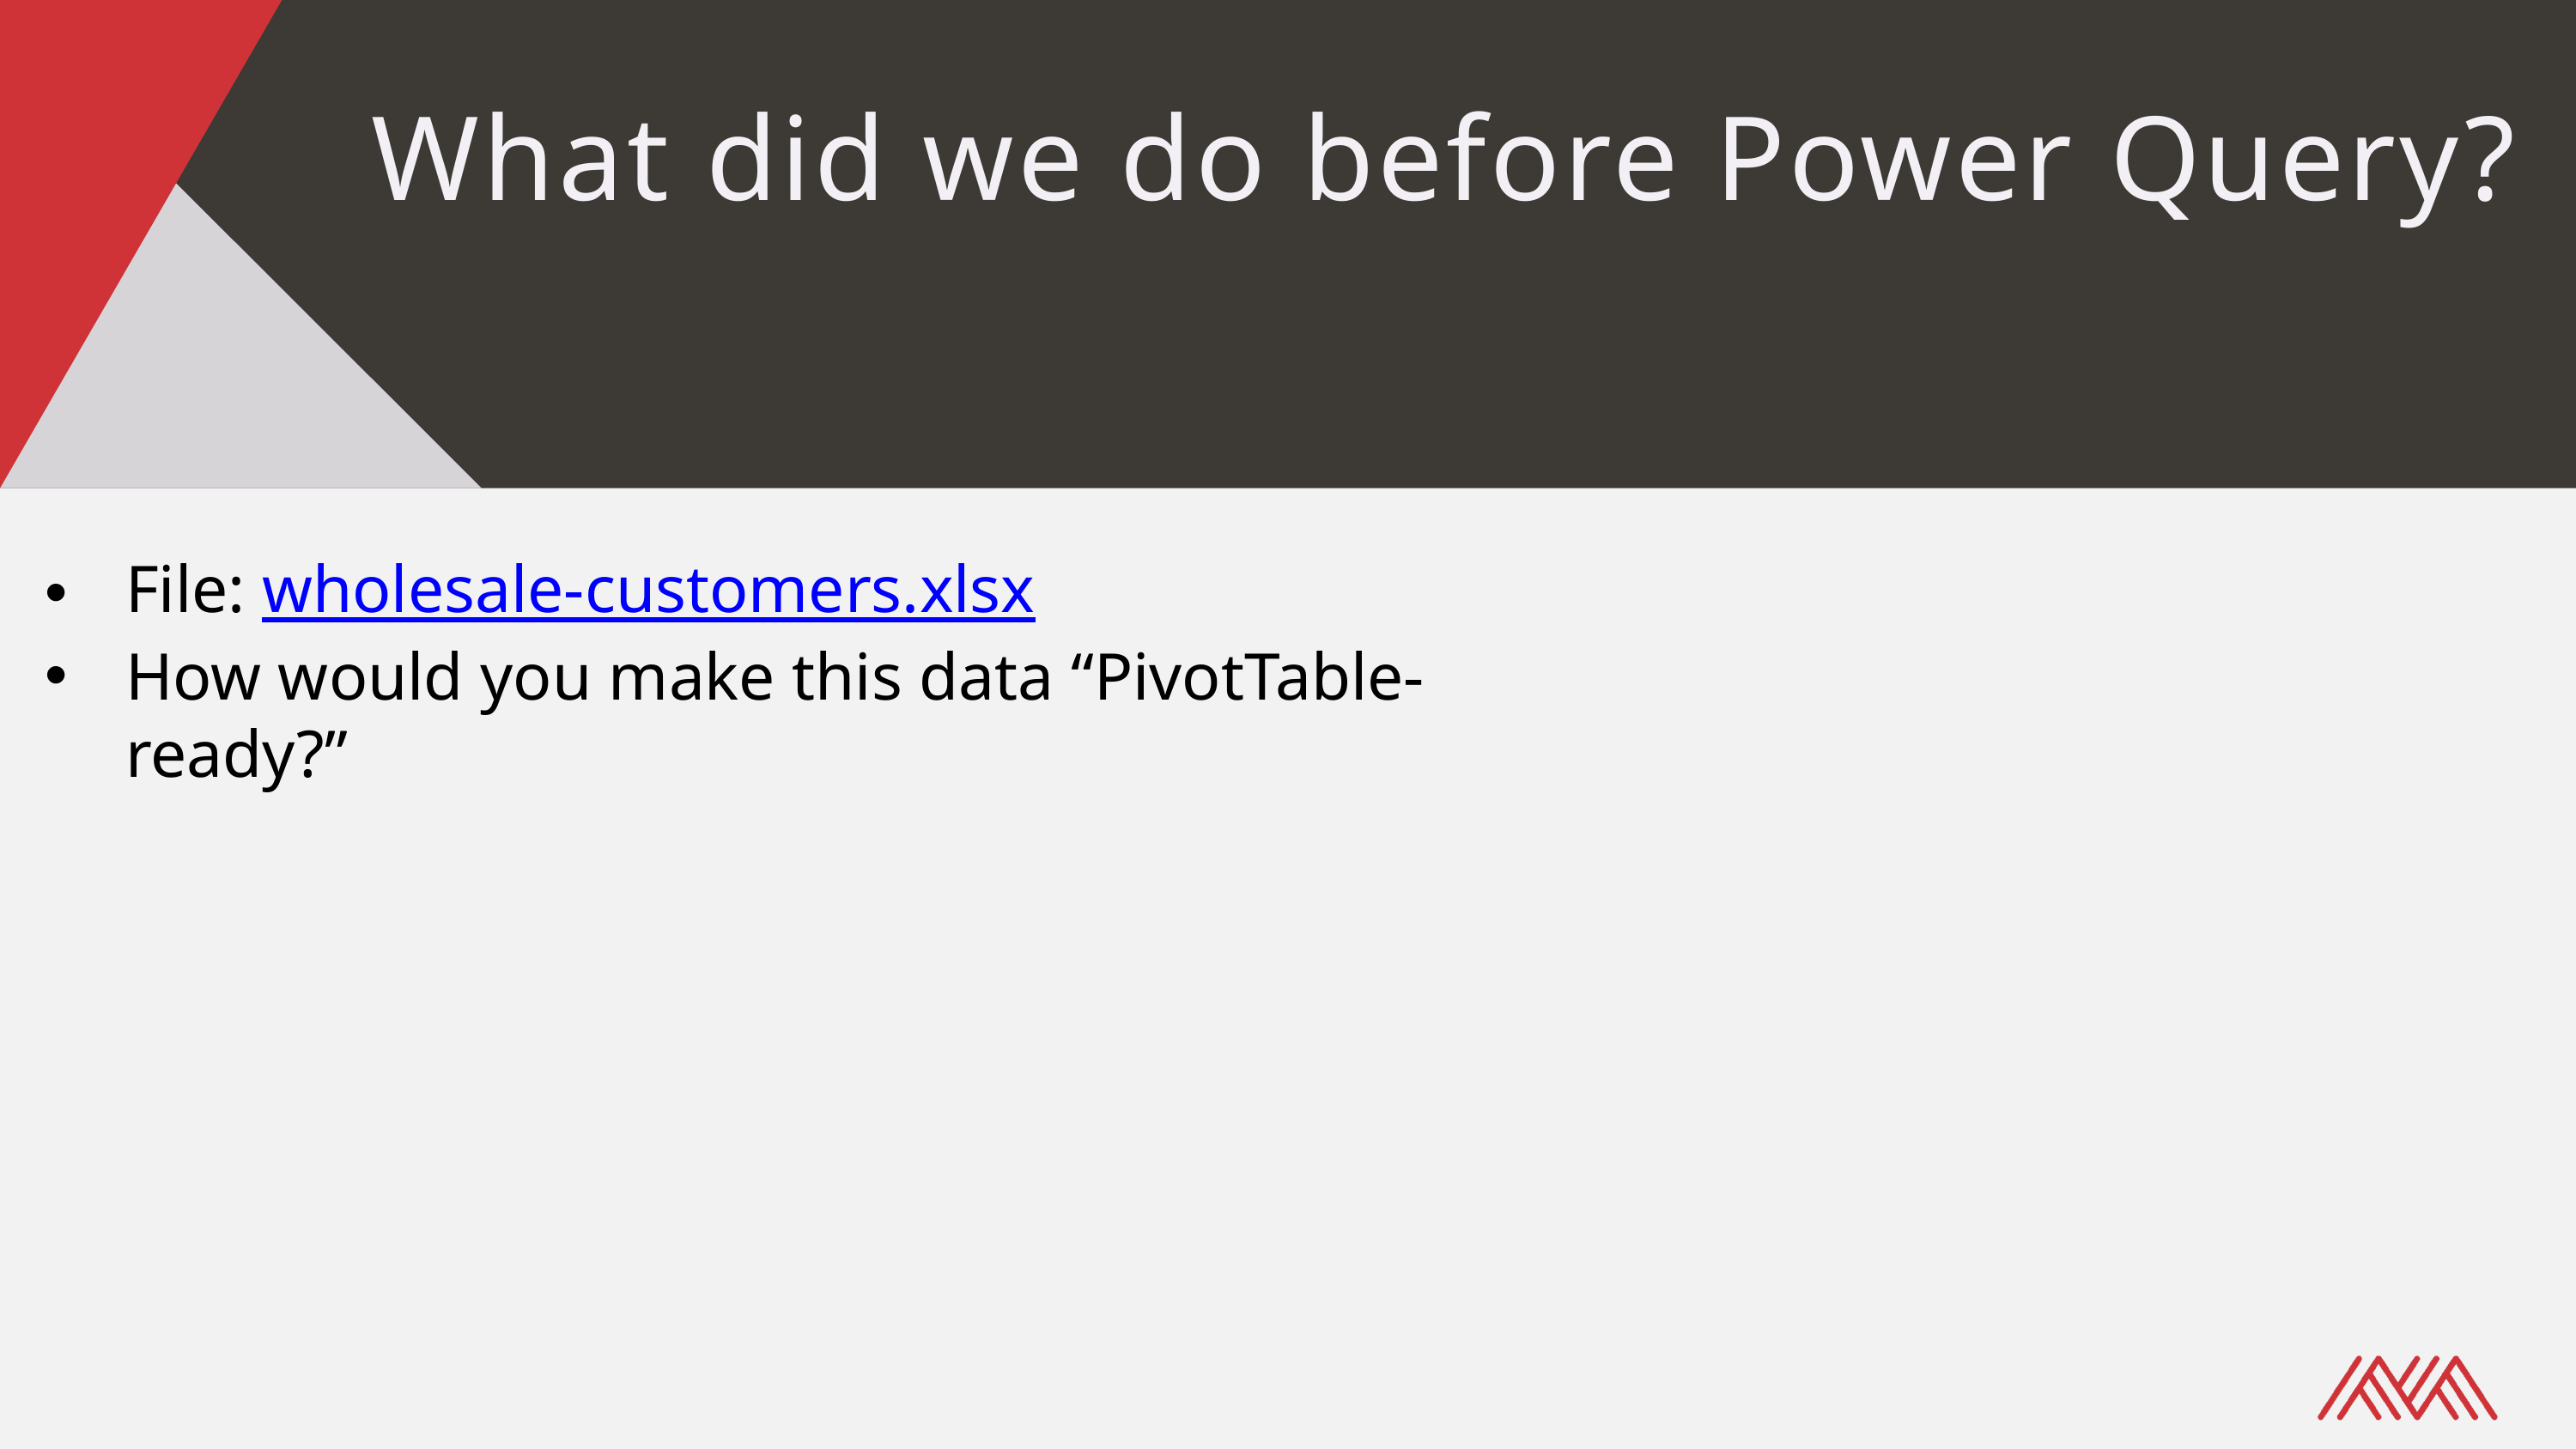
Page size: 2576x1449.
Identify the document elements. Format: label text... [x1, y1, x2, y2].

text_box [302, 7, 483, 488]
text_box [302, 0, 2576, 488]
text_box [0, 0, 298, 488]
text_box What did we do before Power Query? [485, 61, 2519, 224]
text_box File: wholesale-customers.xlsx How would you make this data “PivotTable-ready?” [32, 542, 1631, 875]
picture [2266, 1304, 2551, 1422]
